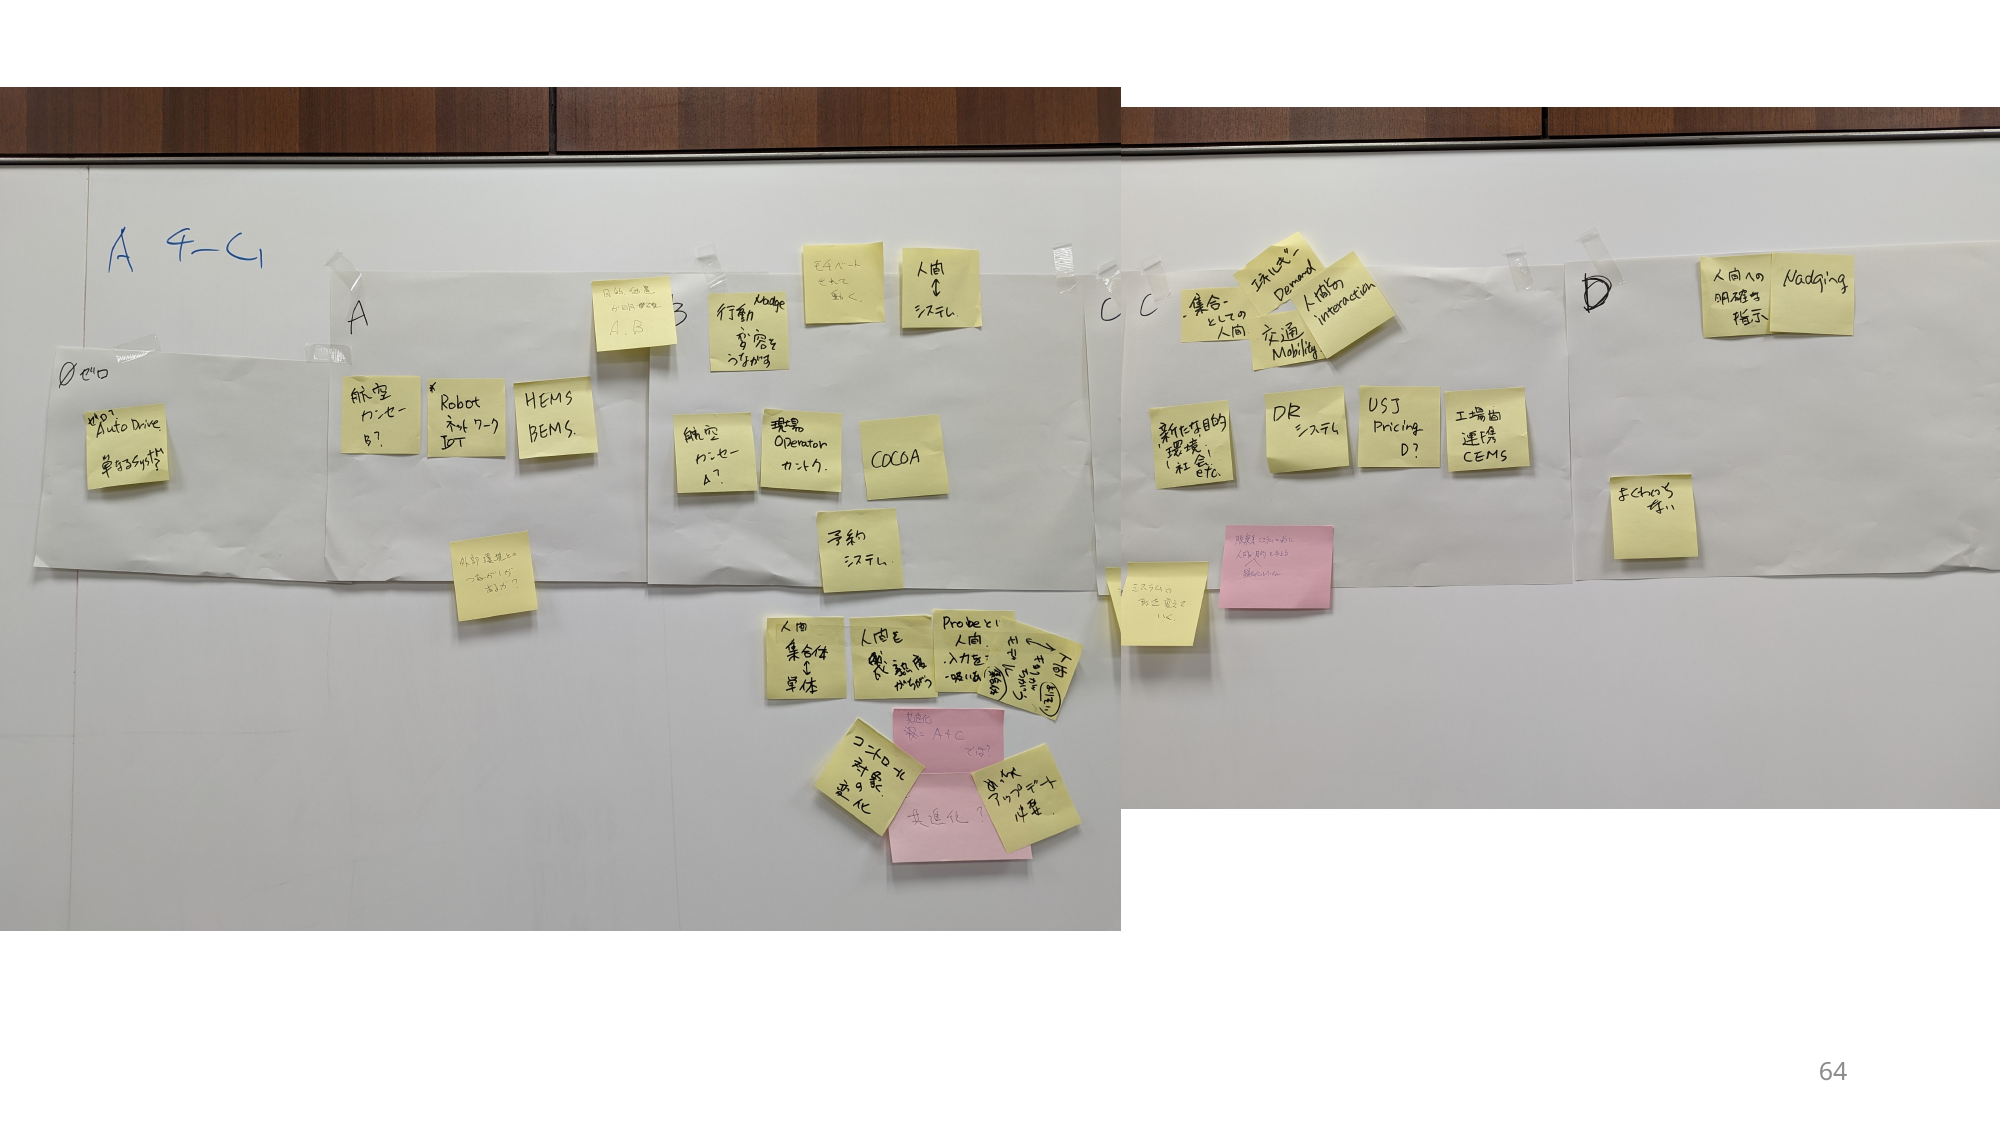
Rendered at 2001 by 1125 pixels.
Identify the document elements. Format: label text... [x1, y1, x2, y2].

slide_number 64 [1412, 1042, 1863, 1103]
picture [0, 87, 2000, 931]
